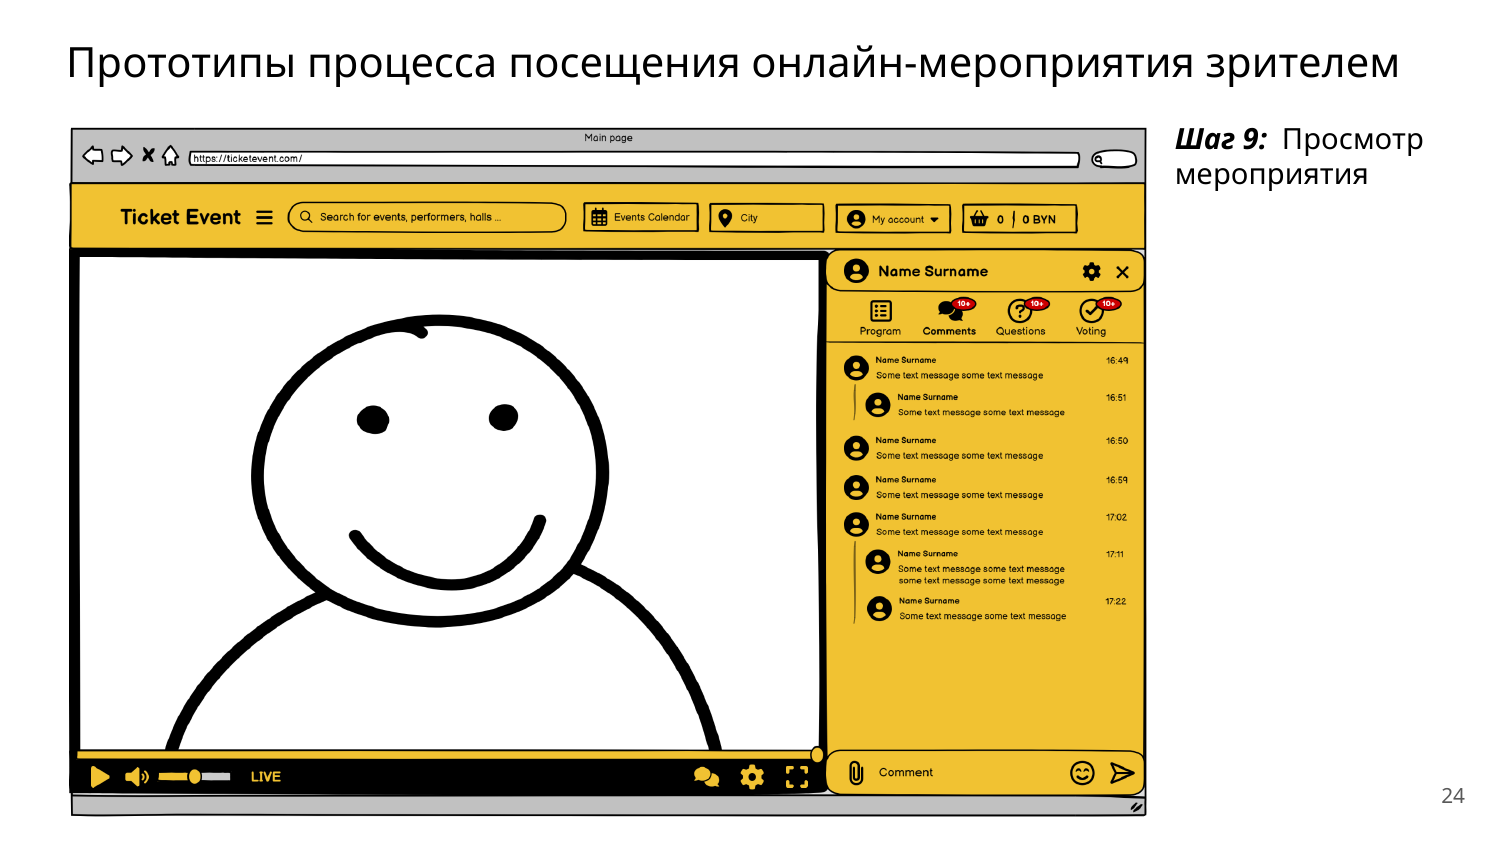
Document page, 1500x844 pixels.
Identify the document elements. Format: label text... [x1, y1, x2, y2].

text_box Прототипы процесса посещения онлайн-мероприятия зрителем [51, 21, 1449, 116]
picture [69, 127, 1147, 818]
text_box Шаг 9: Просмотр мероприятия [1159, 105, 1500, 241]
slide_number 24 [1389, 764, 1480, 830]
